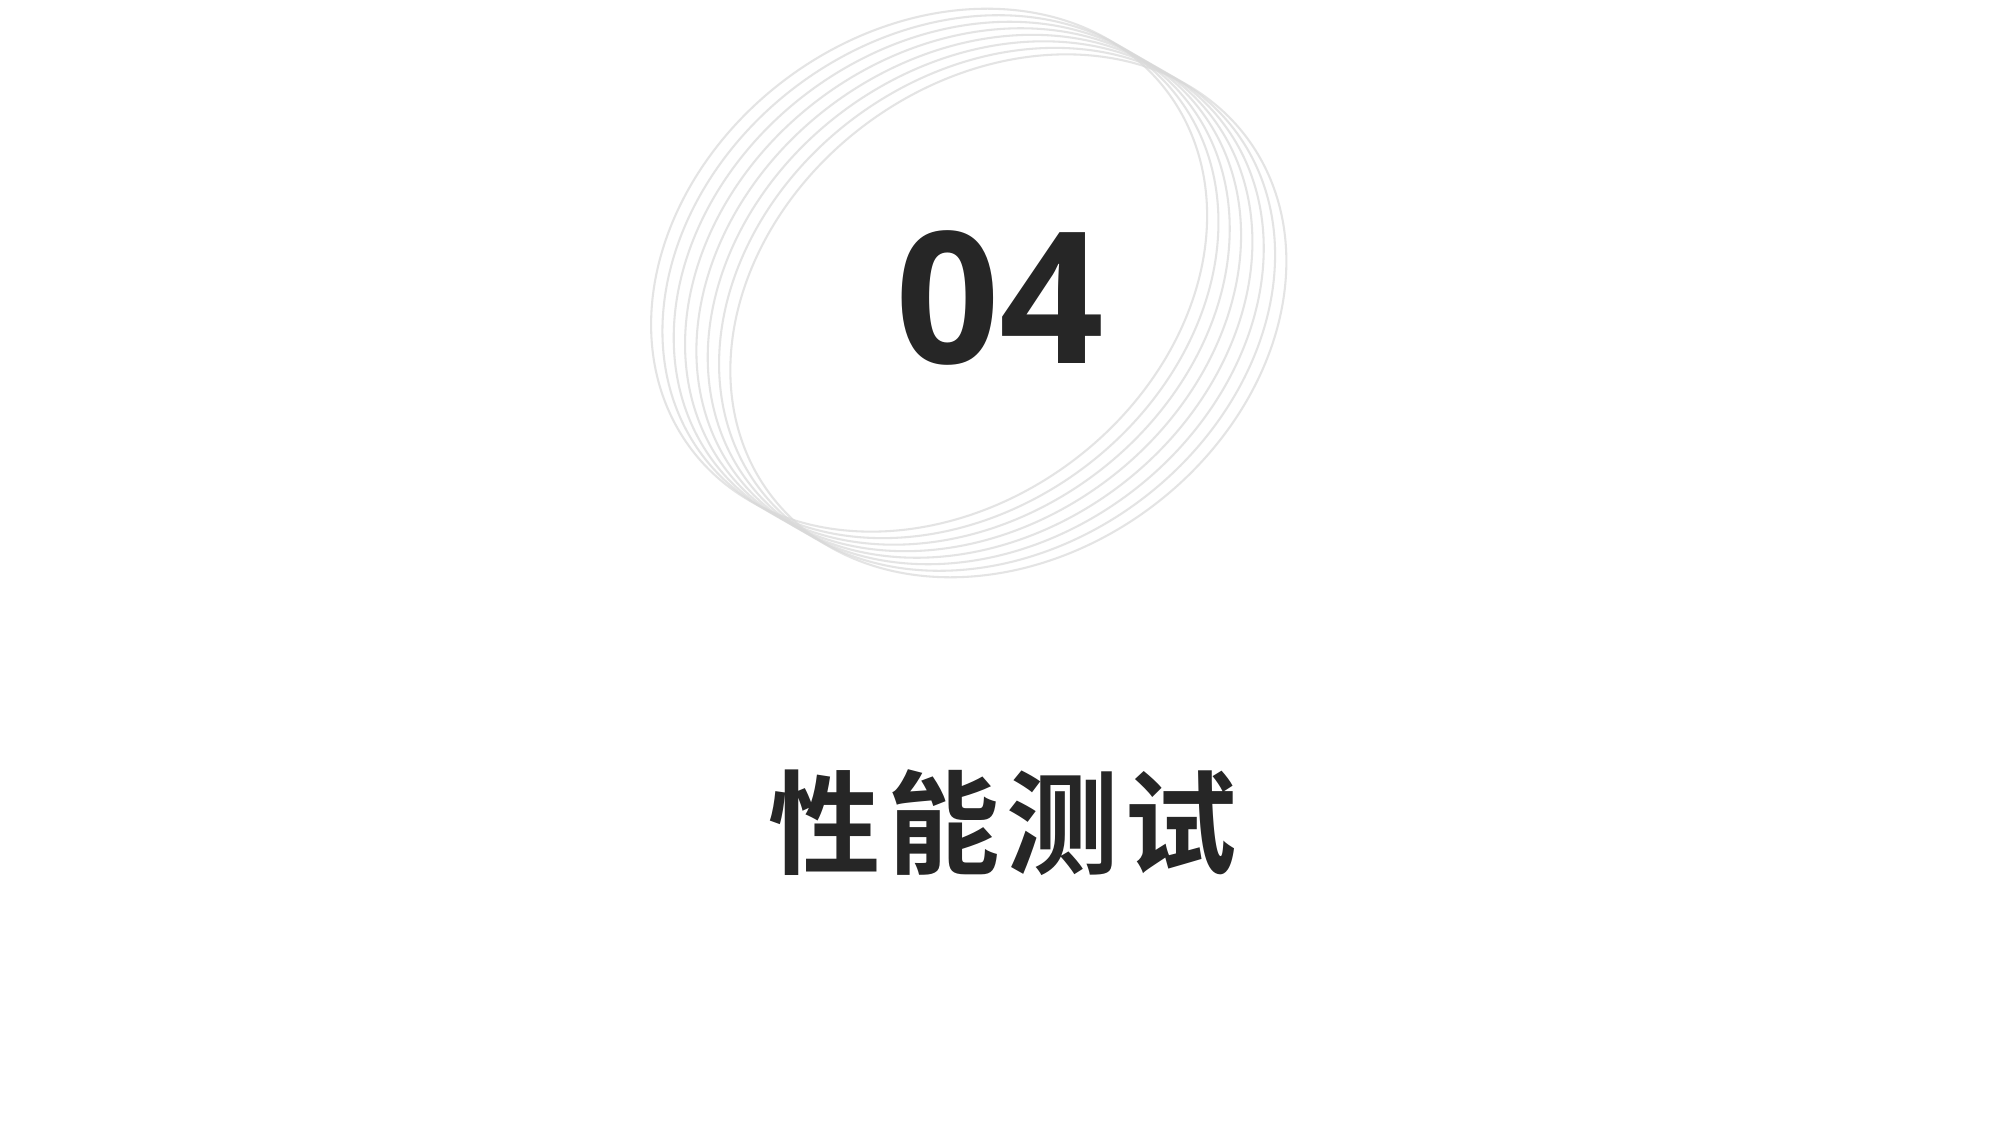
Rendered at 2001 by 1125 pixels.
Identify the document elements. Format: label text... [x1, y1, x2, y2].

text_box 04 [863, 168, 1136, 413]
title 性能测试 [497, 728, 1503, 895]
